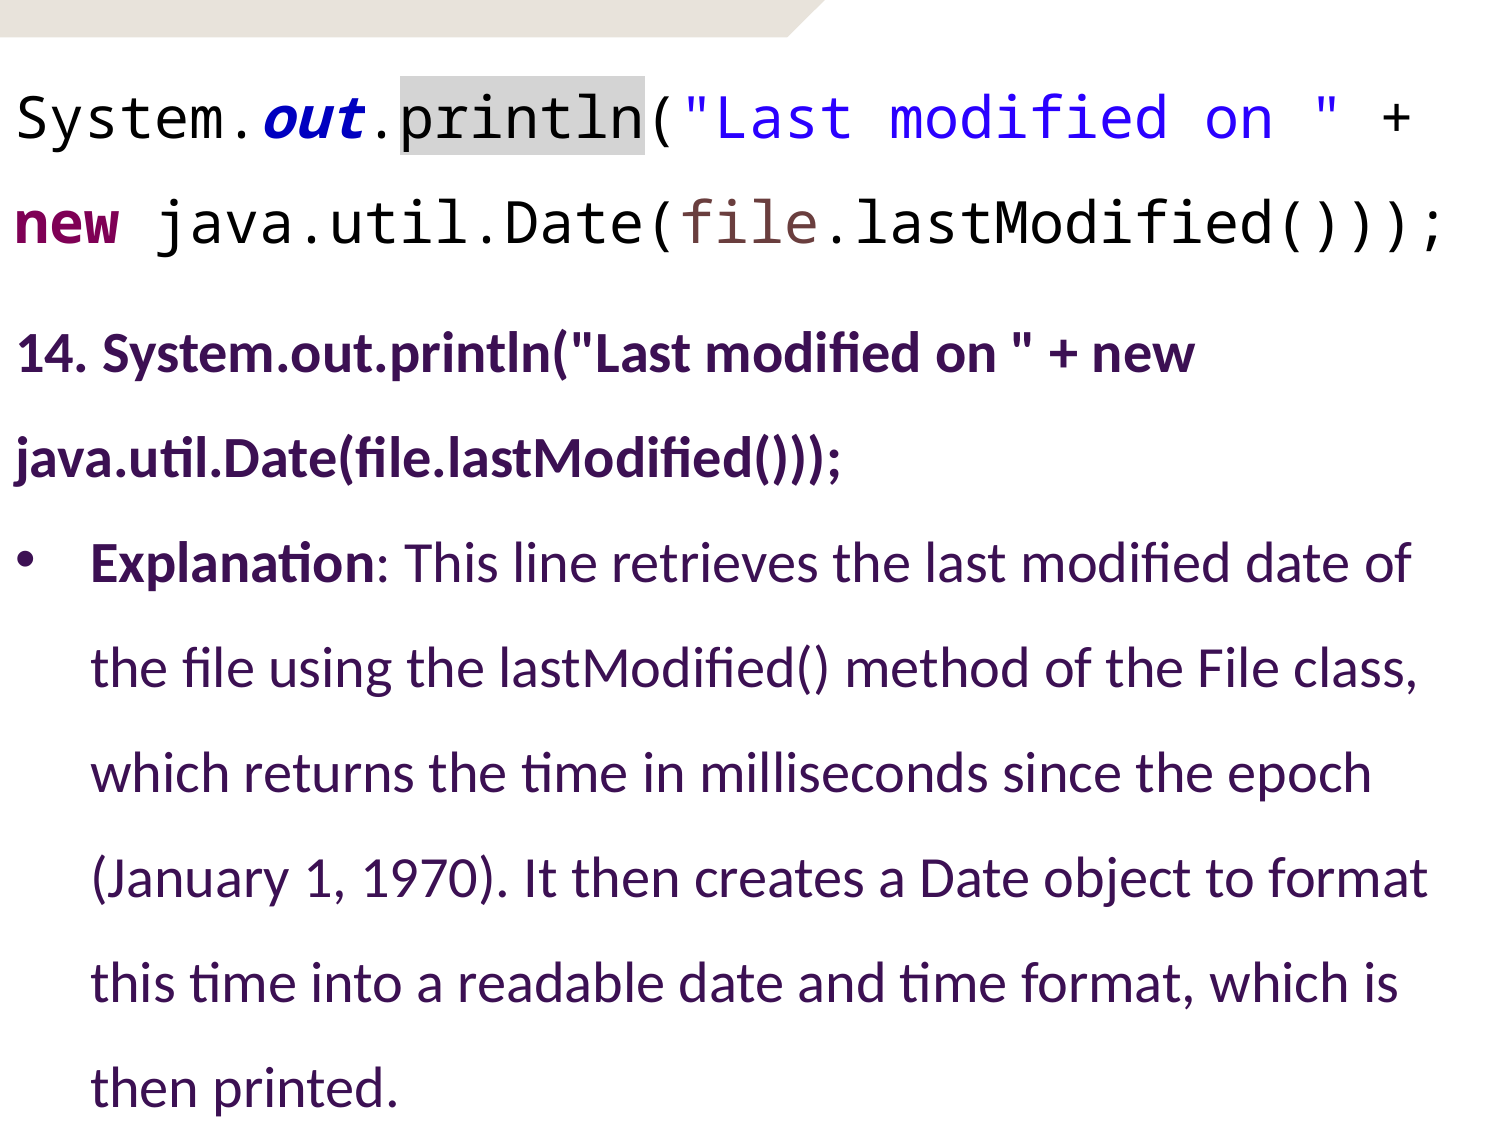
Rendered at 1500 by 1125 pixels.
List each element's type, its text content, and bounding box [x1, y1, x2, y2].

text_box 14. System.out.println("Last modified on " + new java.util.Date(file.lastModified())); Explanation: This line retrieves the last modified date of the file using the lastModified() method of the File class, which returns the time in milliseconds since the epoch (January 1, 1970). It then creates a Date object to format this time into a readable date and time format, which is then printed. [0, 271, 1500, 1125]
text_box System.out.println("Last modified on " + new java.util.Date(file.lastModified())); [0, 37, 1500, 263]
